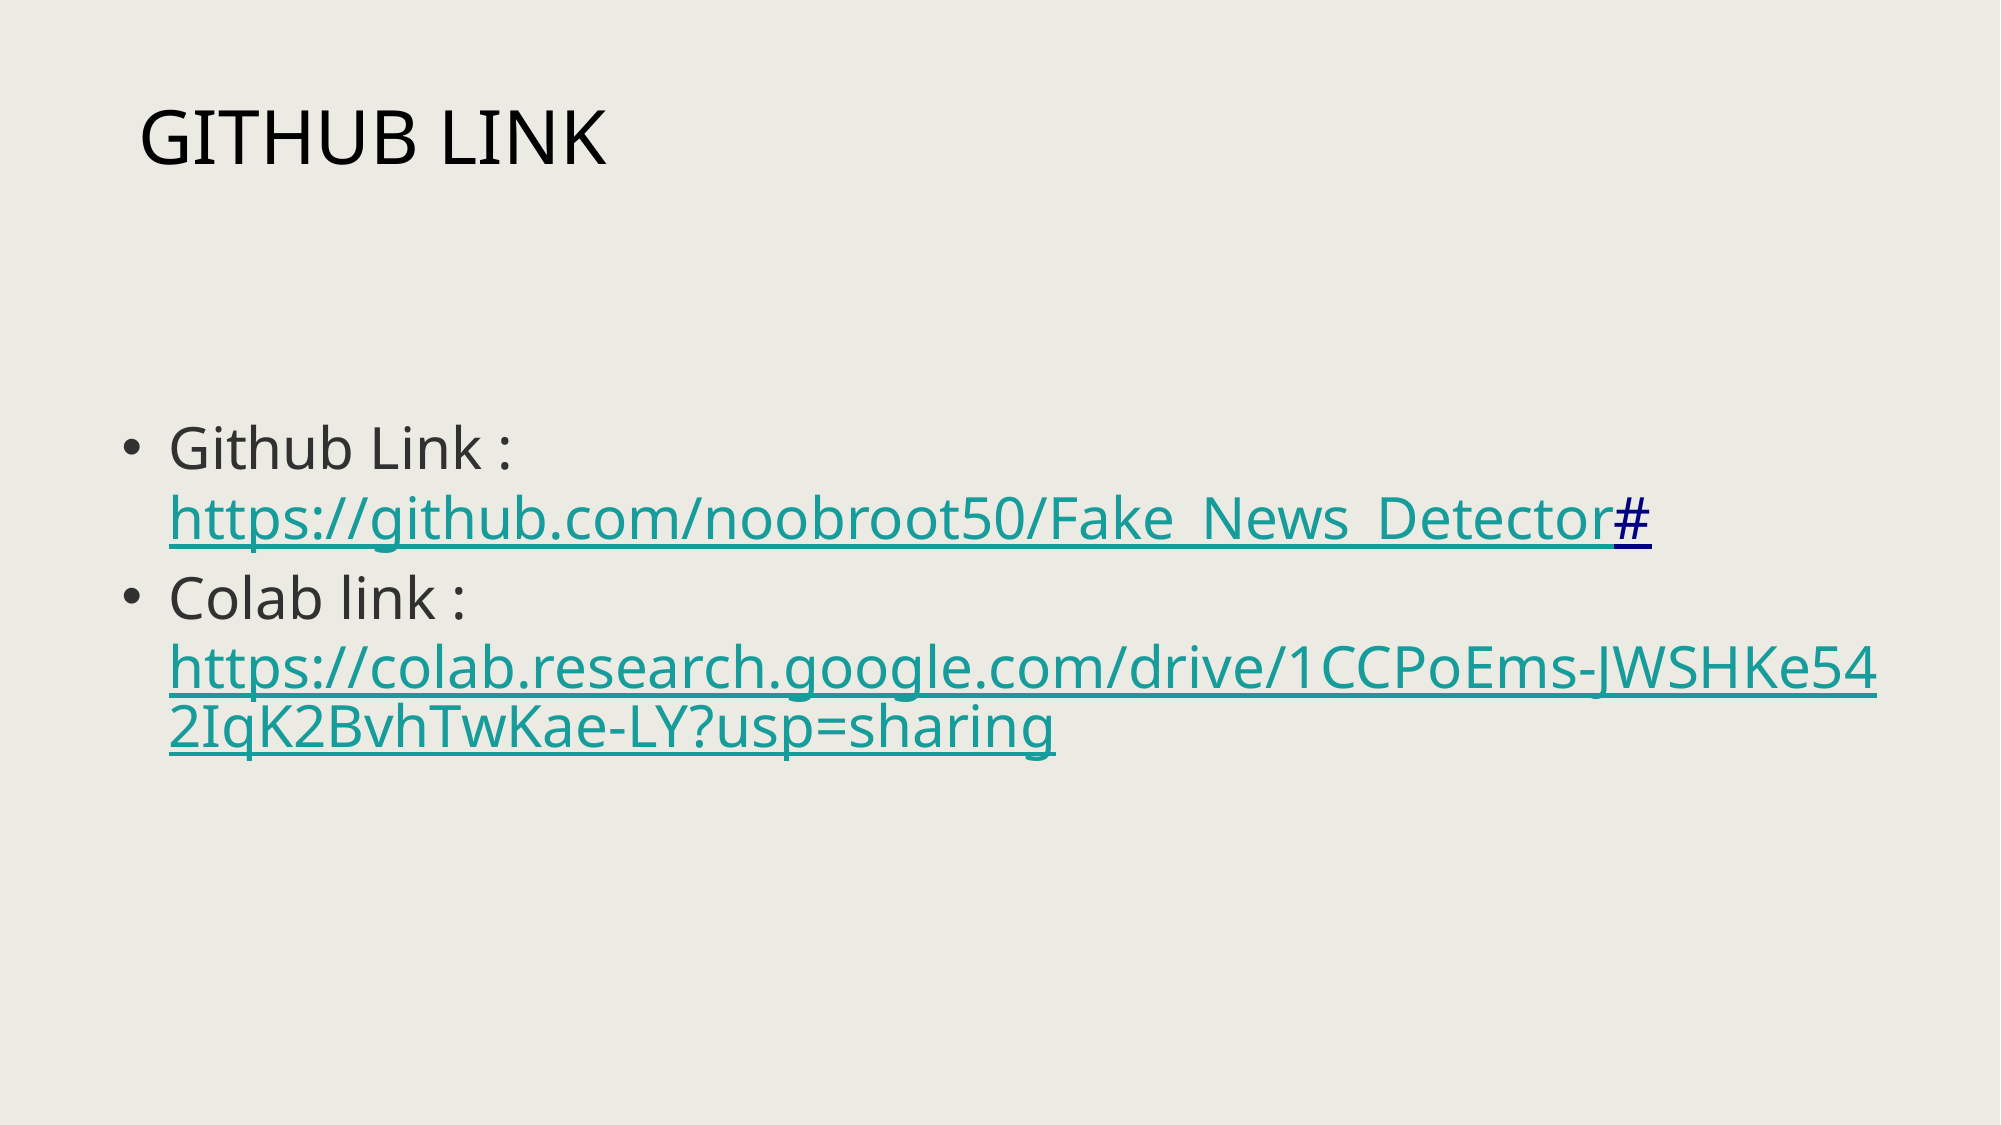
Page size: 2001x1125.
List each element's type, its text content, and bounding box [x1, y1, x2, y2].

text_box GITHUB LINK [123, 82, 1500, 233]
text_box Github Link : https://github.com/noobroot50/Fake_News_Detector# Colab link :https://colab.research.google.com/drive/1CCPoEms-JWSHKe542IqK2BvhTwKae-LY?usp=sharing [106, 403, 1893, 818]
